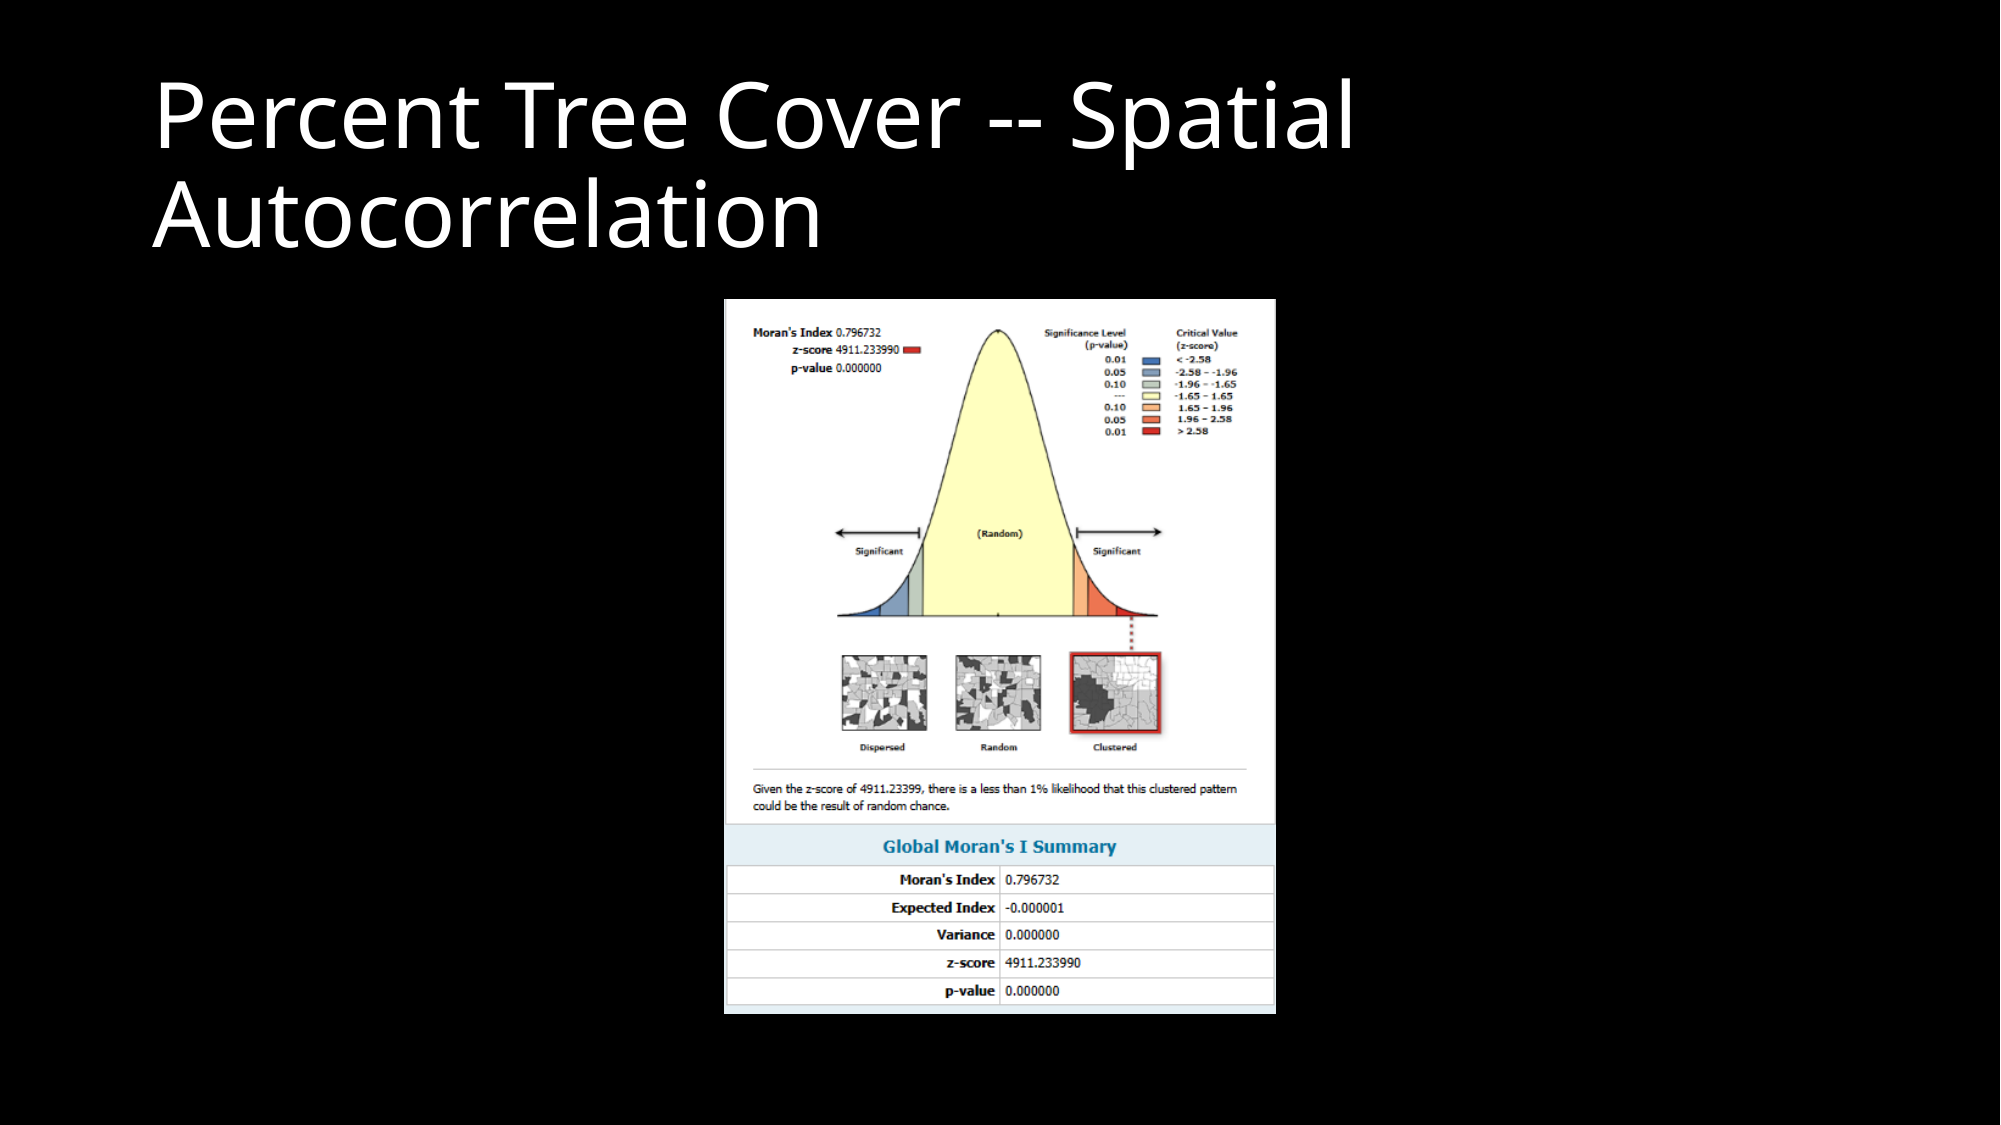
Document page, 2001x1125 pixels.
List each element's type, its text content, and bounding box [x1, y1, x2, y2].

title Percent Tree Cover -- Spatial Autocorrelation [137, 59, 1863, 278]
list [723, 299, 1276, 1014]
